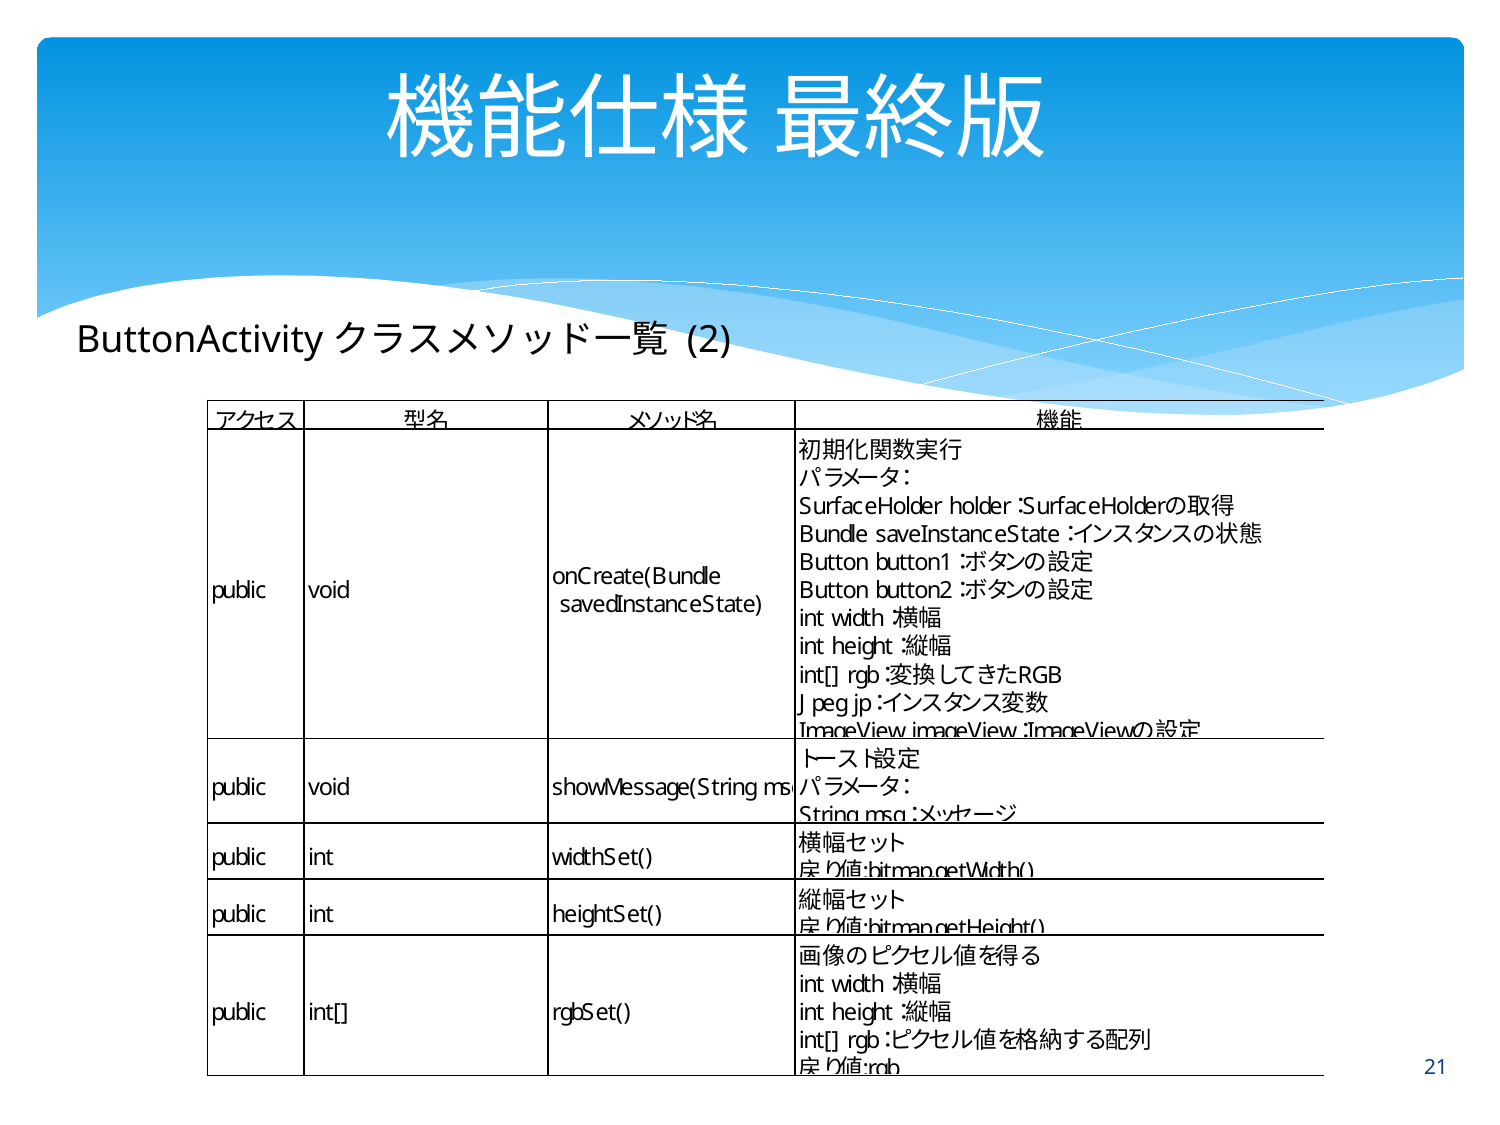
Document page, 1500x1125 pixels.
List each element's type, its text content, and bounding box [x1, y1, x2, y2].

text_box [206, 399, 1326, 1078]
slide_number 20 [1340, 1038, 1500, 1099]
text_box ButtonActivityクラスメソッド一覧 (2) [61, 307, 747, 368]
title 機能仕様 最終版 [41, 10, 1392, 217]
